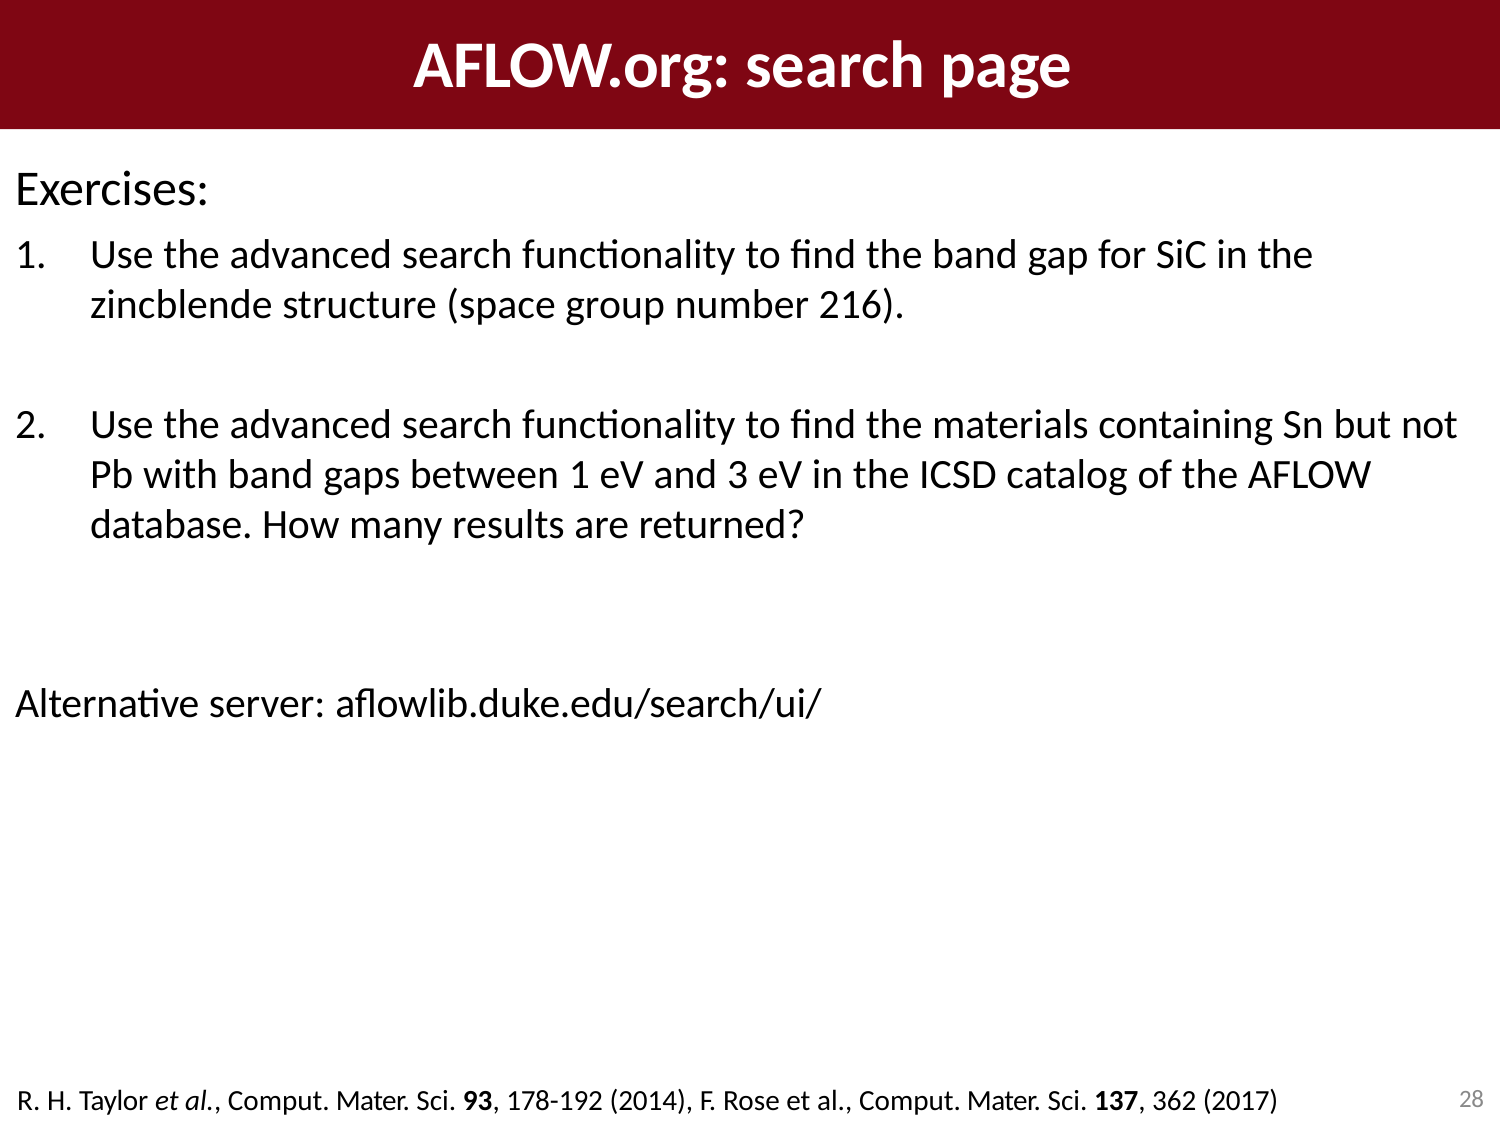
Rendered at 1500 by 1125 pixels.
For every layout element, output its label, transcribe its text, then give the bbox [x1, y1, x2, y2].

text_box [0, 0, 1500, 130]
title AFLOW.org: search page [222, 18, 1272, 140]
text_box Exercises: Use the advanced search functionality to find the band gap for SiC in the zincblende structure (space group number 216). Use the advanced search functionality to find the materials containing Sn but not Pb with band gaps between 1 eV and 3 eV in the ICSD catalog of the AFLOW database. How many results are returned? [12, 140, 1463, 547]
text_box R. H. Taylor et al., Comput. Mater. Sci. 93, 178-192 (2014), F. Rose et al., Comput. Mater. Sci. 137, 362 (2017) [14, 1078, 1295, 1116]
text_box 28 [1457, 1080, 1487, 1113]
text_box Alternative server: aflowlib.duke.edu/search/ui/ [12, 674, 833, 727]
